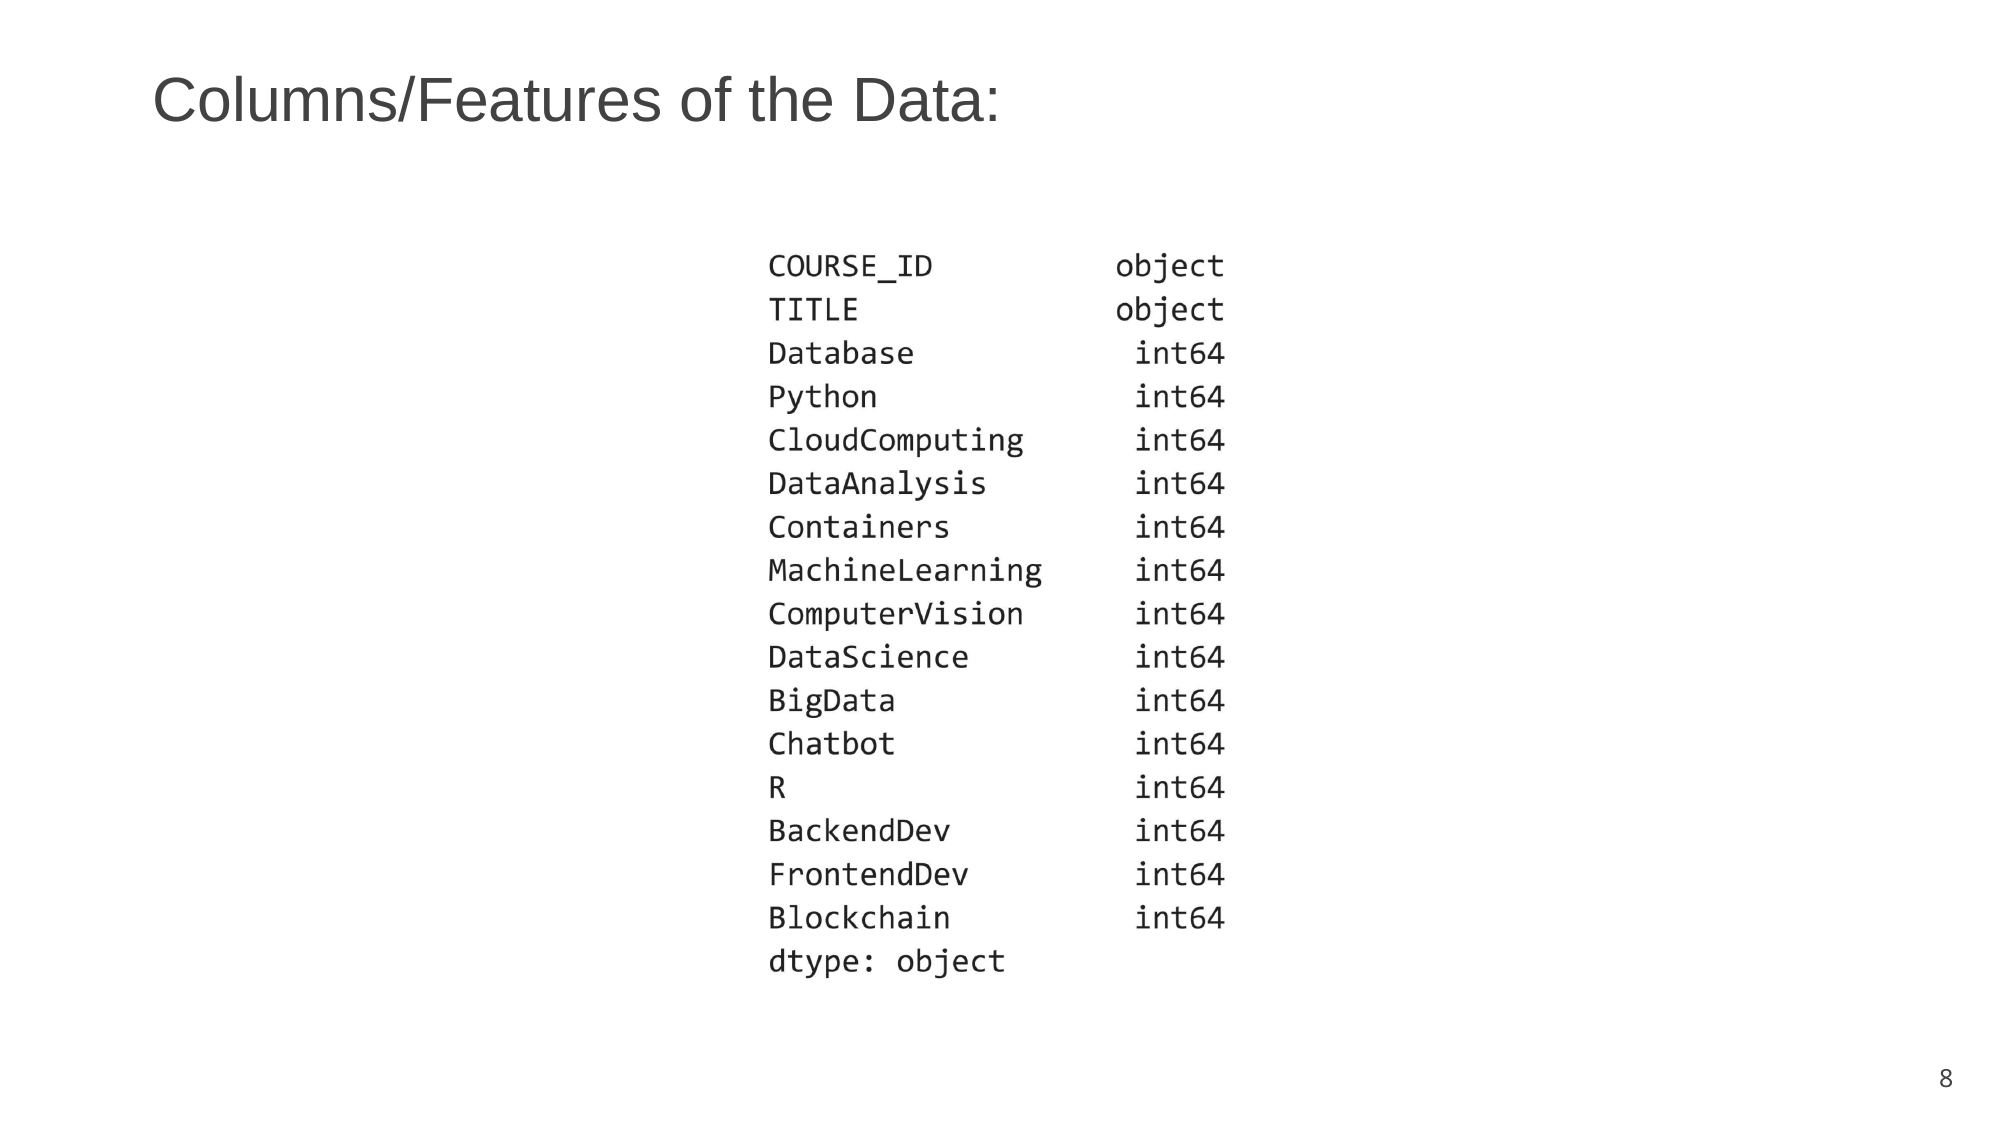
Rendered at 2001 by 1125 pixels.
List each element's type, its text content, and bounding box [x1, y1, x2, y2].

picture [761, 244, 1239, 991]
title Columns/Features of the Data: [137, 59, 1863, 278]
slide_number ‹#› [1848, 1036, 1969, 1123]
